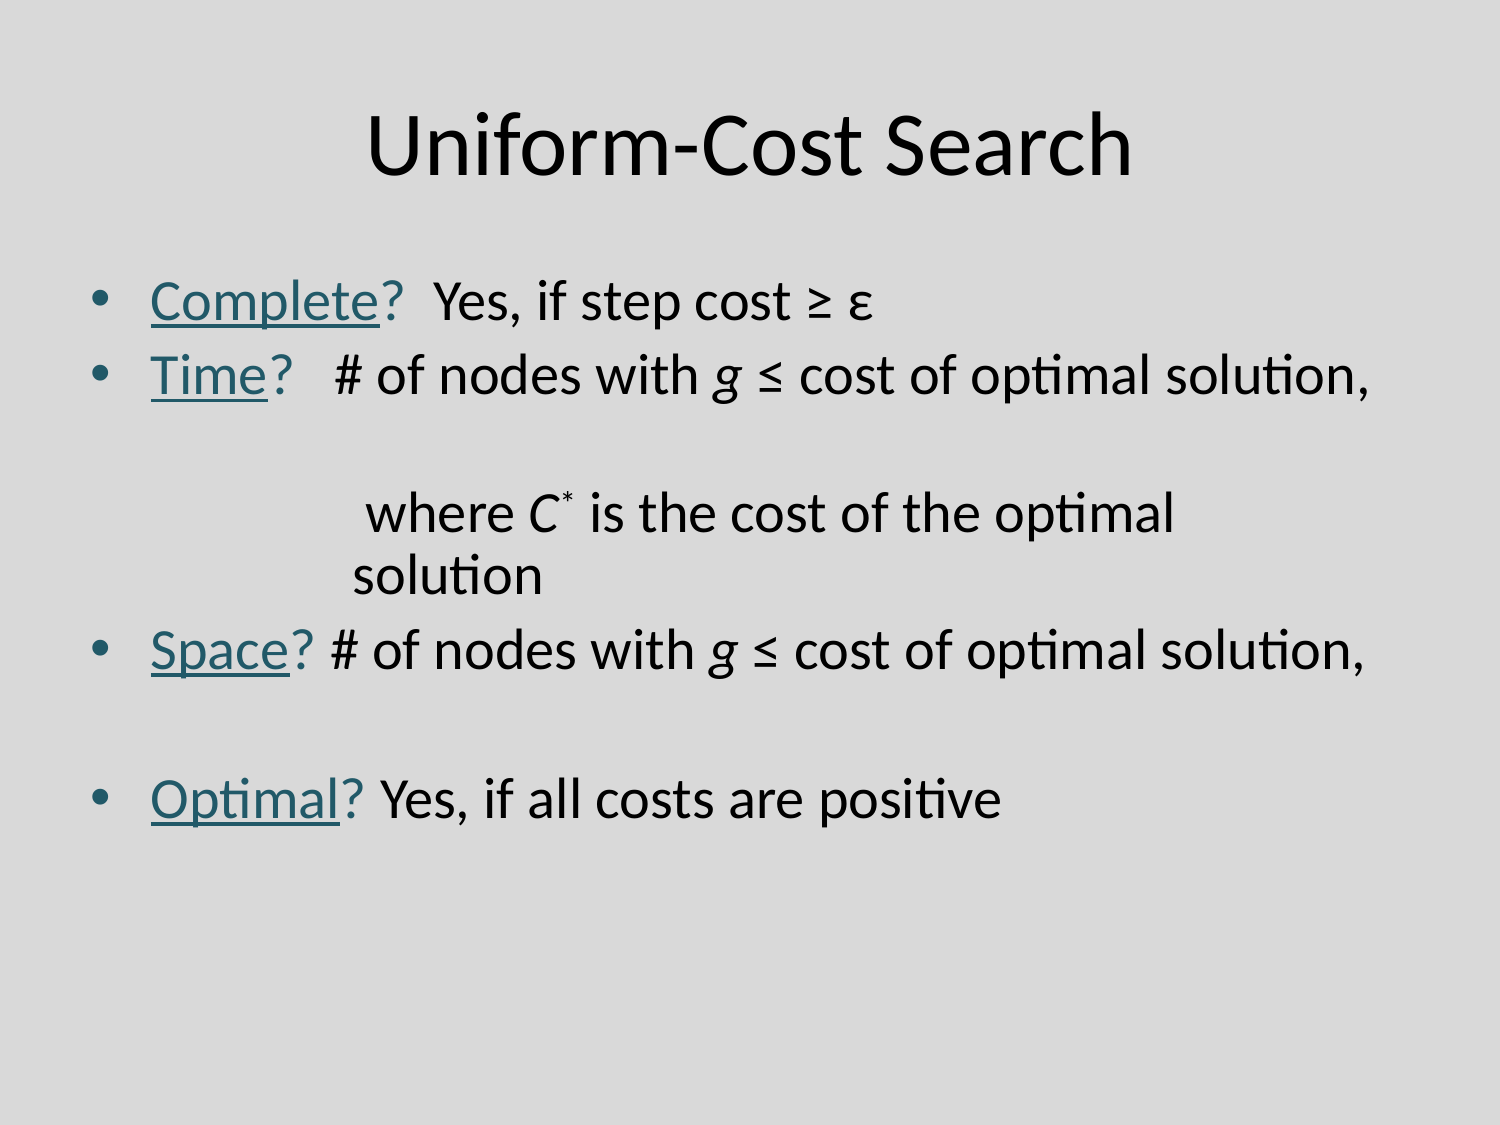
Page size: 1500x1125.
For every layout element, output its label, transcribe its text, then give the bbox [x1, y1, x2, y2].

title Uniform-Cost Search [75, 45, 1425, 233]
